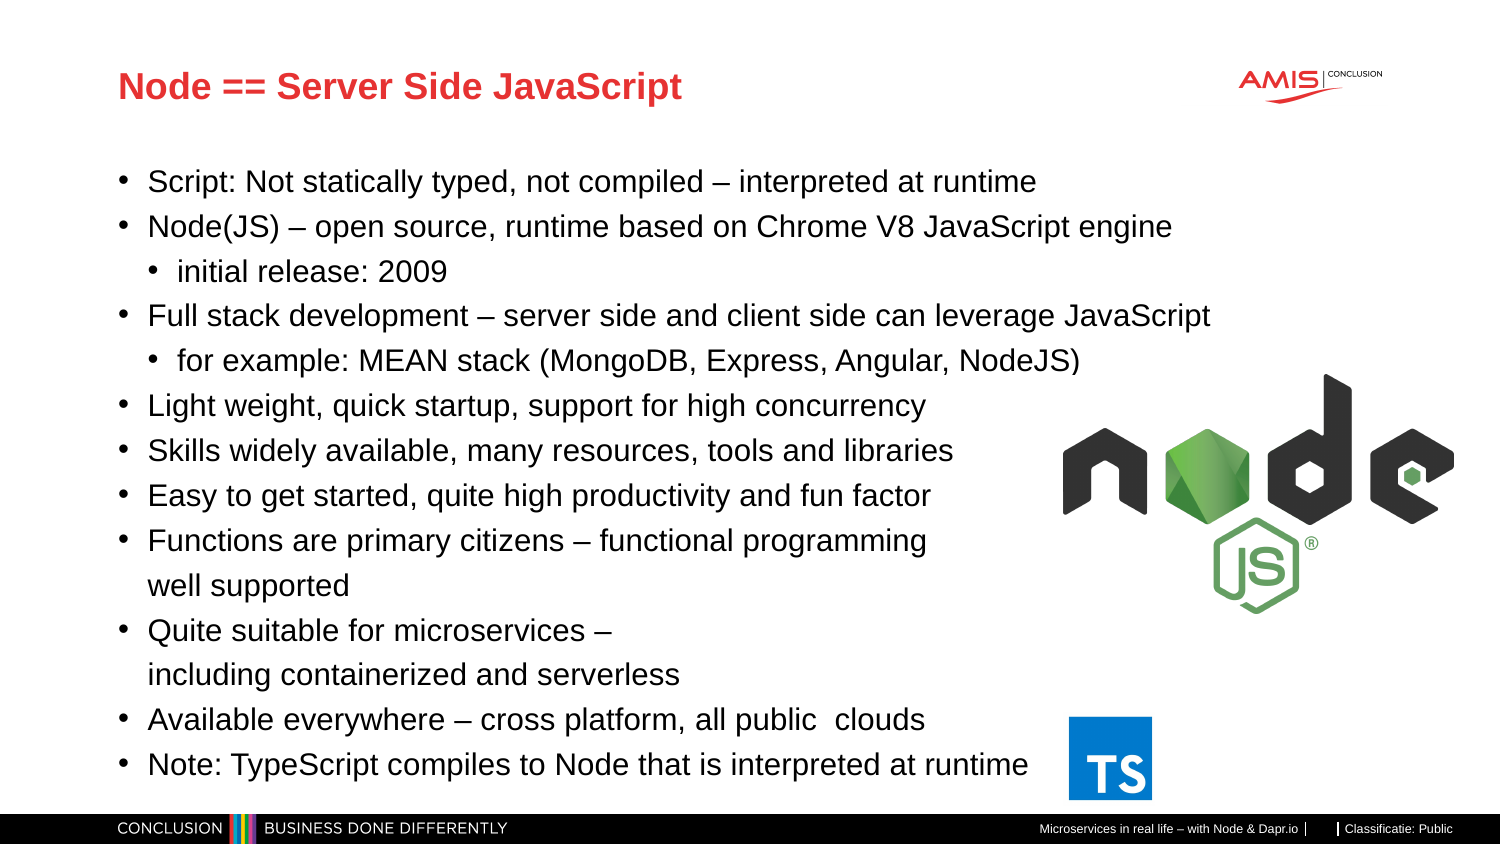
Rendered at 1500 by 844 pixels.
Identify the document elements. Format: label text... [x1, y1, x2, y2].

picture [1063, 374, 1454, 614]
title Node == Server Side JavaScript [118, 47, 1205, 130]
picture [239, 814, 1500, 844]
picture [1205, 59, 1388, 106]
footer Microservices in real life – with Node & Dapr.io [814, 820, 1299, 839]
picture [0, 814, 236, 844]
list Script: Not statically typed, not compiled – interpreted at runtime Node(JS) – open source, runtime based on Chrome V8 JavaScript engine initial release: 2009 Full stack development – server side and client side can leverage JavaScript for example: MEAN stack (MongoDB, Express, Angular, NodeJS) Light weight, quick startup, support for high concurrency Skills widely available, many resources, tools and libraries Easy to get started, quite high productivity and fun factor Functions are primary citizens – functional programming well supported Quite suitable for microservices – including containerized and serverless Available everywhere – cross platform, all public clouds Note: TypeScript compiles to Node that is interpreted at runtime [118, 153, 1259, 774]
picture [1063, 712, 1155, 806]
